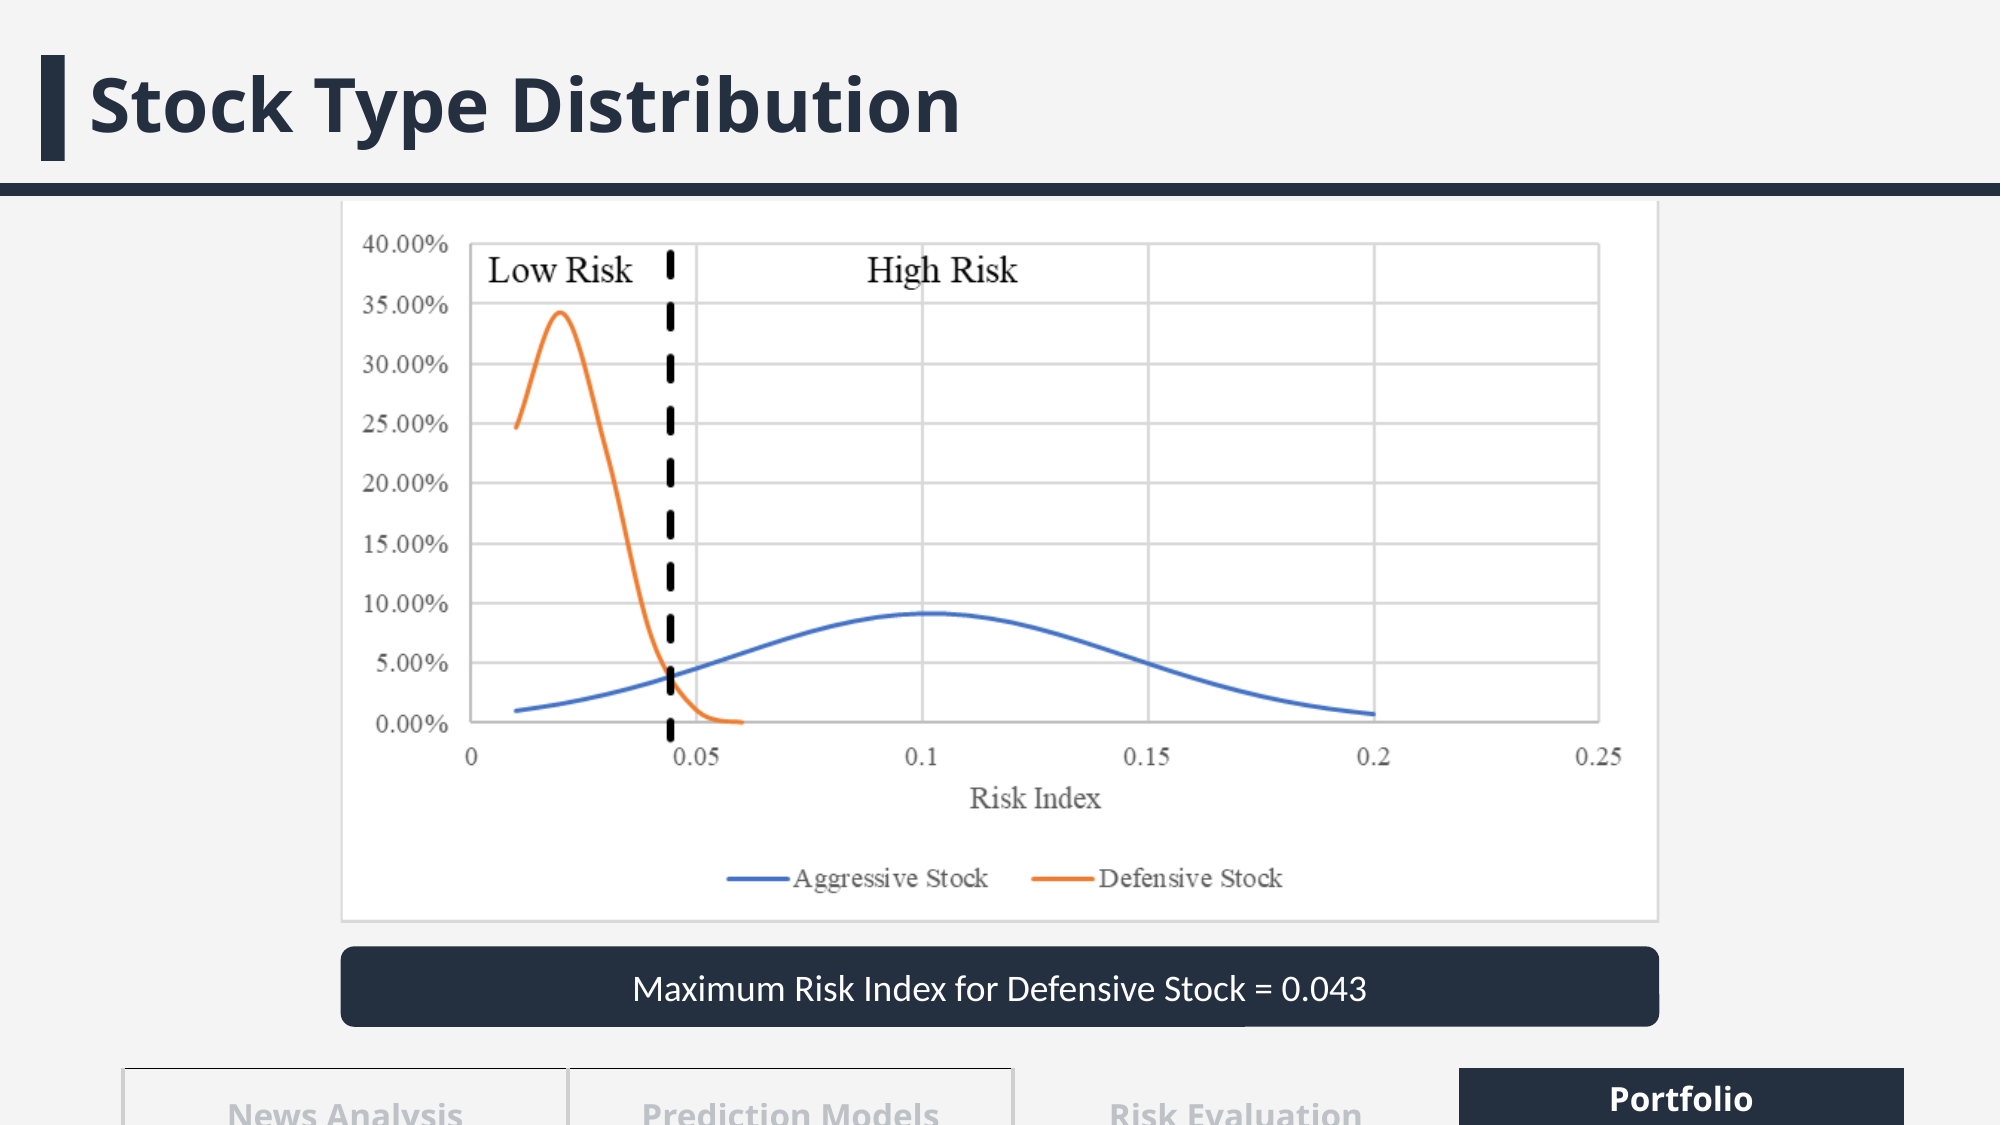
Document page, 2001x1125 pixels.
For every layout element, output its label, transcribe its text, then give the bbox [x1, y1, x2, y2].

picture [340, 201, 1660, 924]
title Stock Type Distribution [74, 59, 1800, 157]
text_box Maximum Risk Index for Defensive Stock = 0.043 [339, 945, 1661, 1028]
